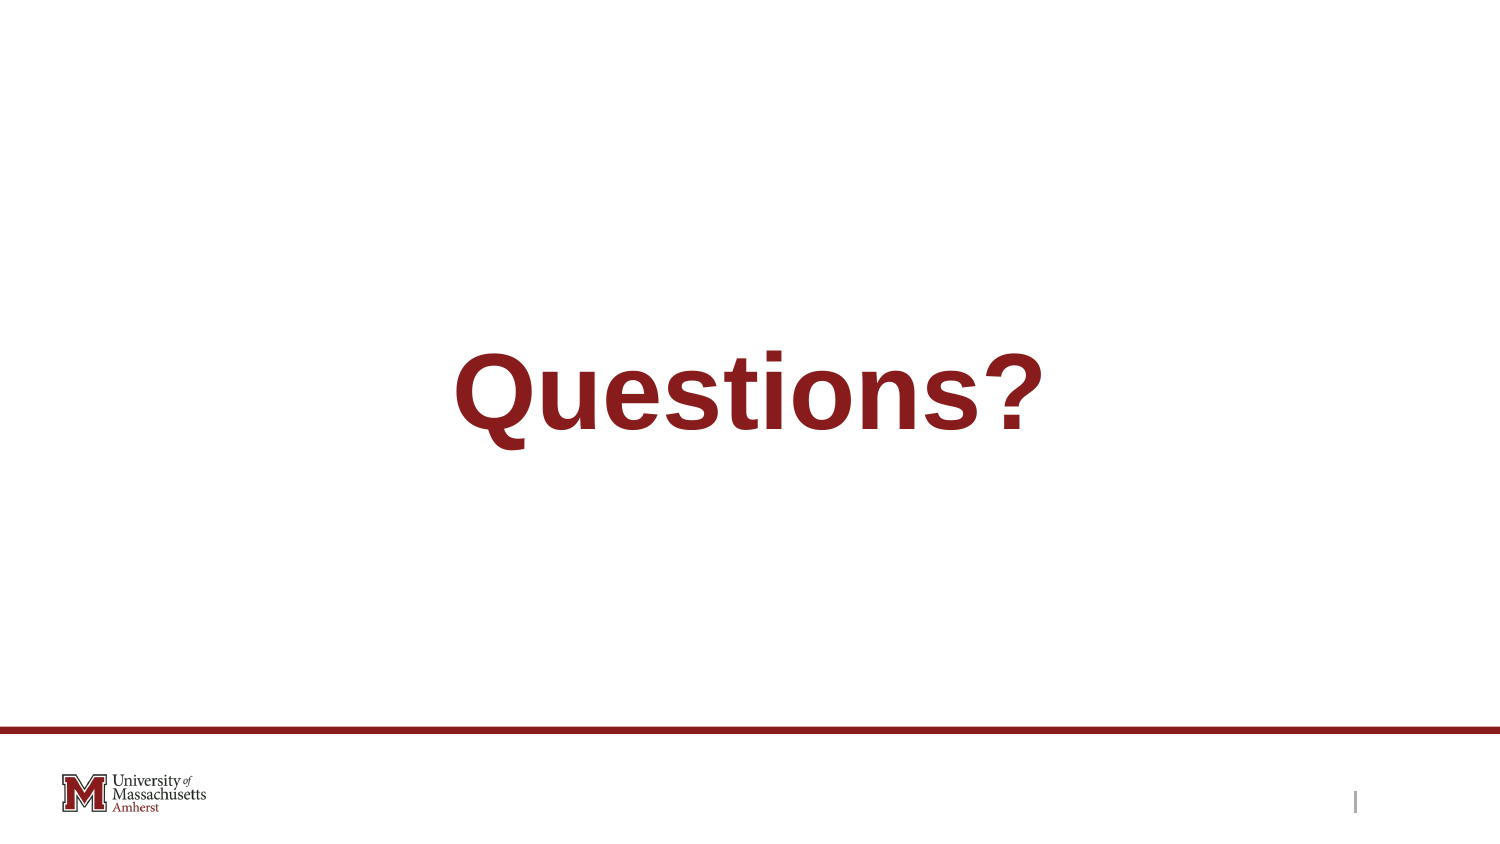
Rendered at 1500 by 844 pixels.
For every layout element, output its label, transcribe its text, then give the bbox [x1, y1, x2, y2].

picture [62, 774, 206, 812]
title Questions? [51, 122, 1449, 459]
